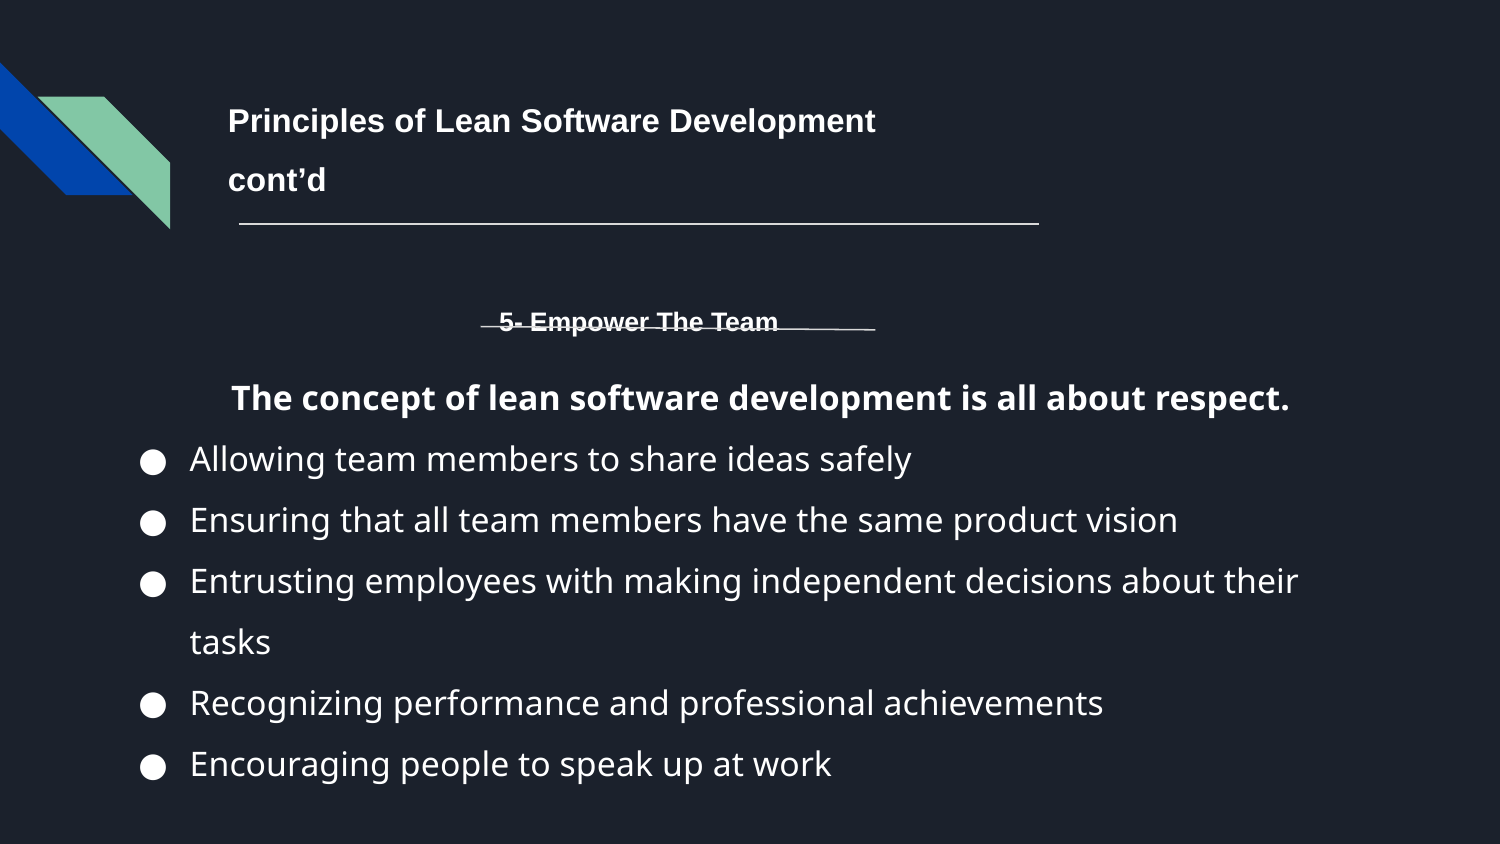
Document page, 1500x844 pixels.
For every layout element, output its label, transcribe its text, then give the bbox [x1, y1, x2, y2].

title Principles of Lean Software Development cont’d [212, 64, 1368, 215]
list 5- Empower The Team The concept of lean software development is all about respect. Allowing team members to share ideas safely Ensuring that all team members have the same product vision Entrusting employees with making independent decisions about their tasks Recognizing performance and professional achievements Encouraging people to speak up at work [106, 257, 1343, 844]
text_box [480, 326, 876, 331]
